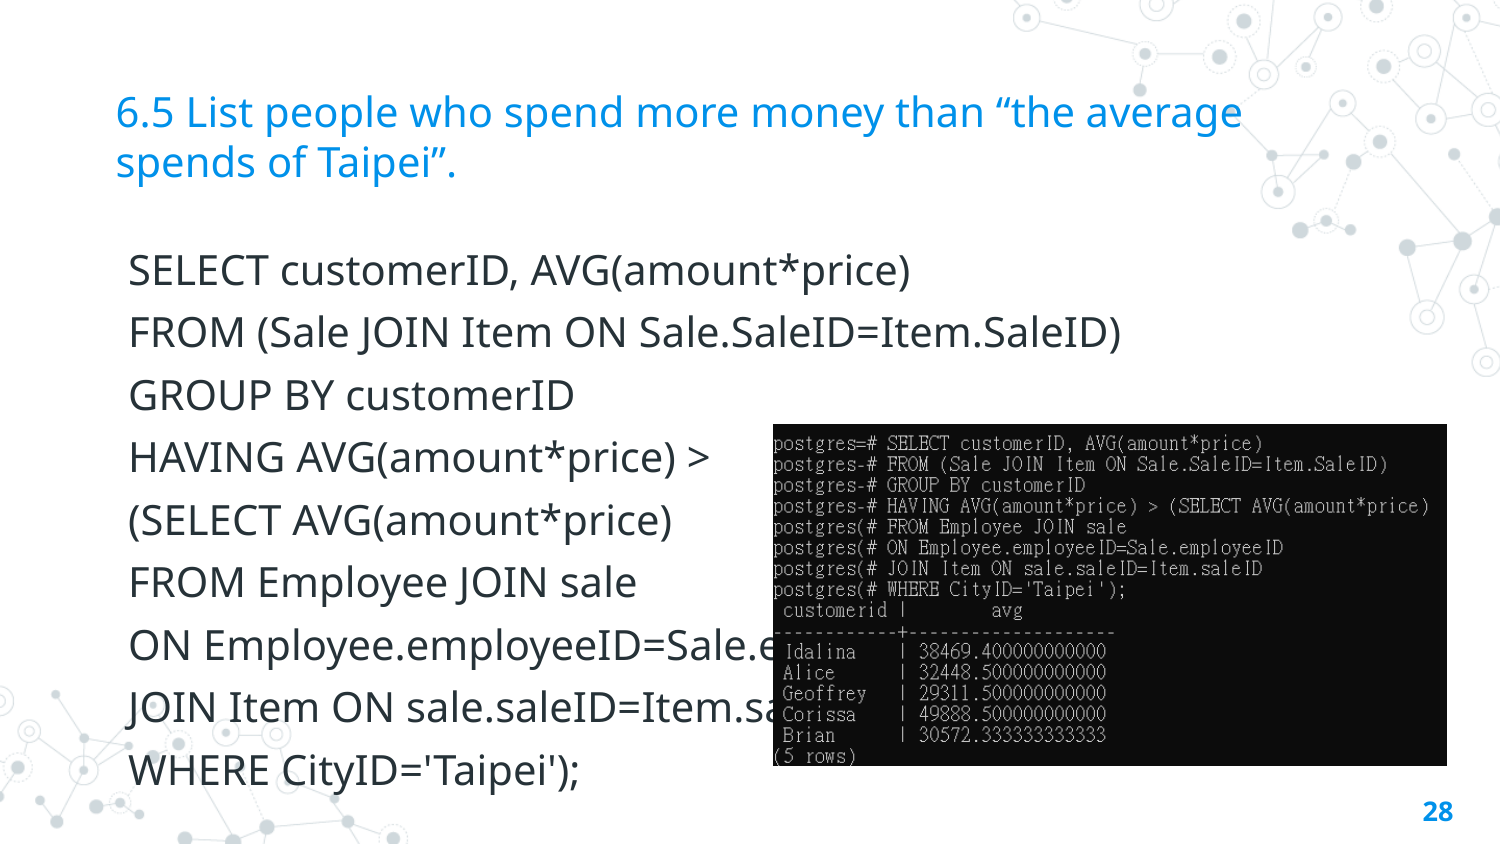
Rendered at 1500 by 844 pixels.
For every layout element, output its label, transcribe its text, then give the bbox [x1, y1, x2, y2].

title 6.5 List people who spend more money than “the average spends of Taipei”. [100, 85, 1343, 201]
list SELECT customerID, AVG(amount*price) FROM (Sale JOIN Item ON Sale.SaleID=Item.SaleID) GROUP BY customerID HAVING AVG(amount*price) > (SELECT AVG(amount*price) FROM Employee JOIN sale ON Employee.employeeID=Sale.employeeID JOIN Item ON sale.saleID=Item.saleID WHERE CityID='Taipei'); [100, 228, 1177, 844]
picture [0, 0, 1500, 844]
slide_number 28 [1378, 779, 1469, 844]
